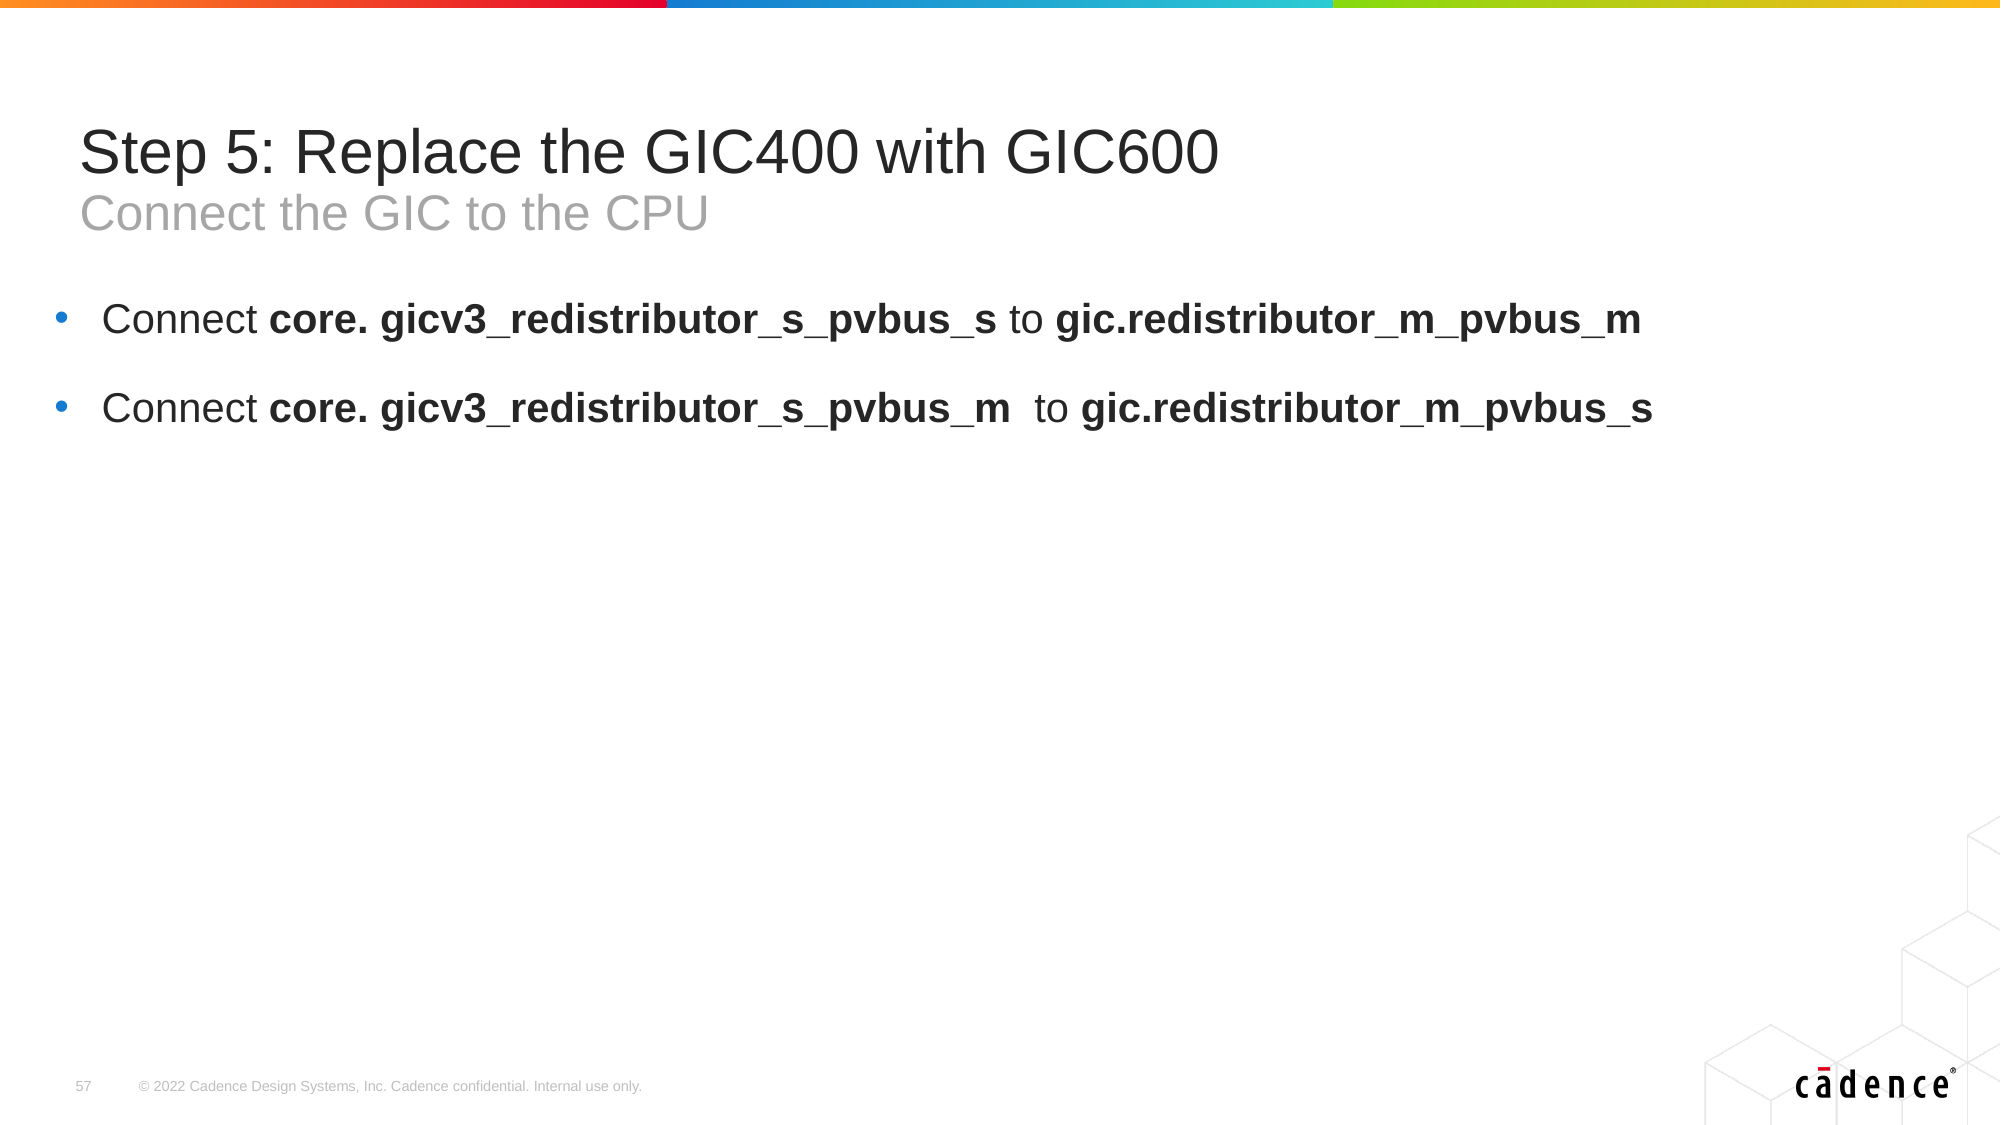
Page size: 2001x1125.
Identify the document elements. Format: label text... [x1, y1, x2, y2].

picture [1643, 44, 2000, 1125]
list Connect core. gicv3_redistributor_s_pvbus_s to gic.redistributor_m_pvbus_m Connect core. gicv3_redistributor_s_pvbus_m to gic.redistributor_m_pvbus_s [45, 289, 1950, 1035]
title Step 5: Replace the GIC400 with GIC600 Connect the GIC to the CPU [72, 112, 1928, 209]
